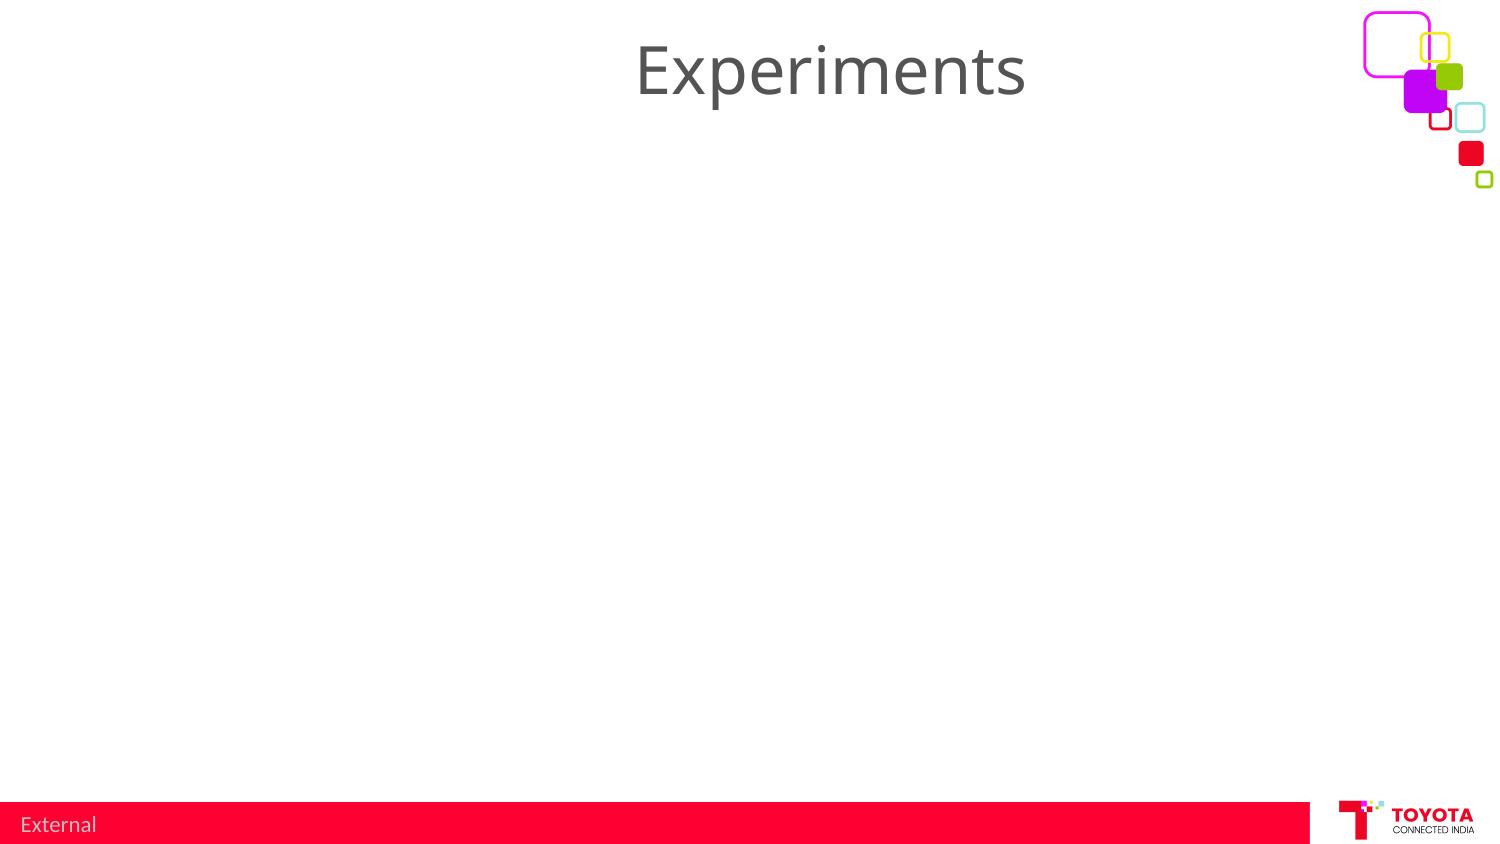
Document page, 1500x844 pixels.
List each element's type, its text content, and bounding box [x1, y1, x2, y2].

picture [0, 0, 1500, 844]
footer External [5, 802, 350, 844]
text_box Experiments [620, 20, 1376, 115]
